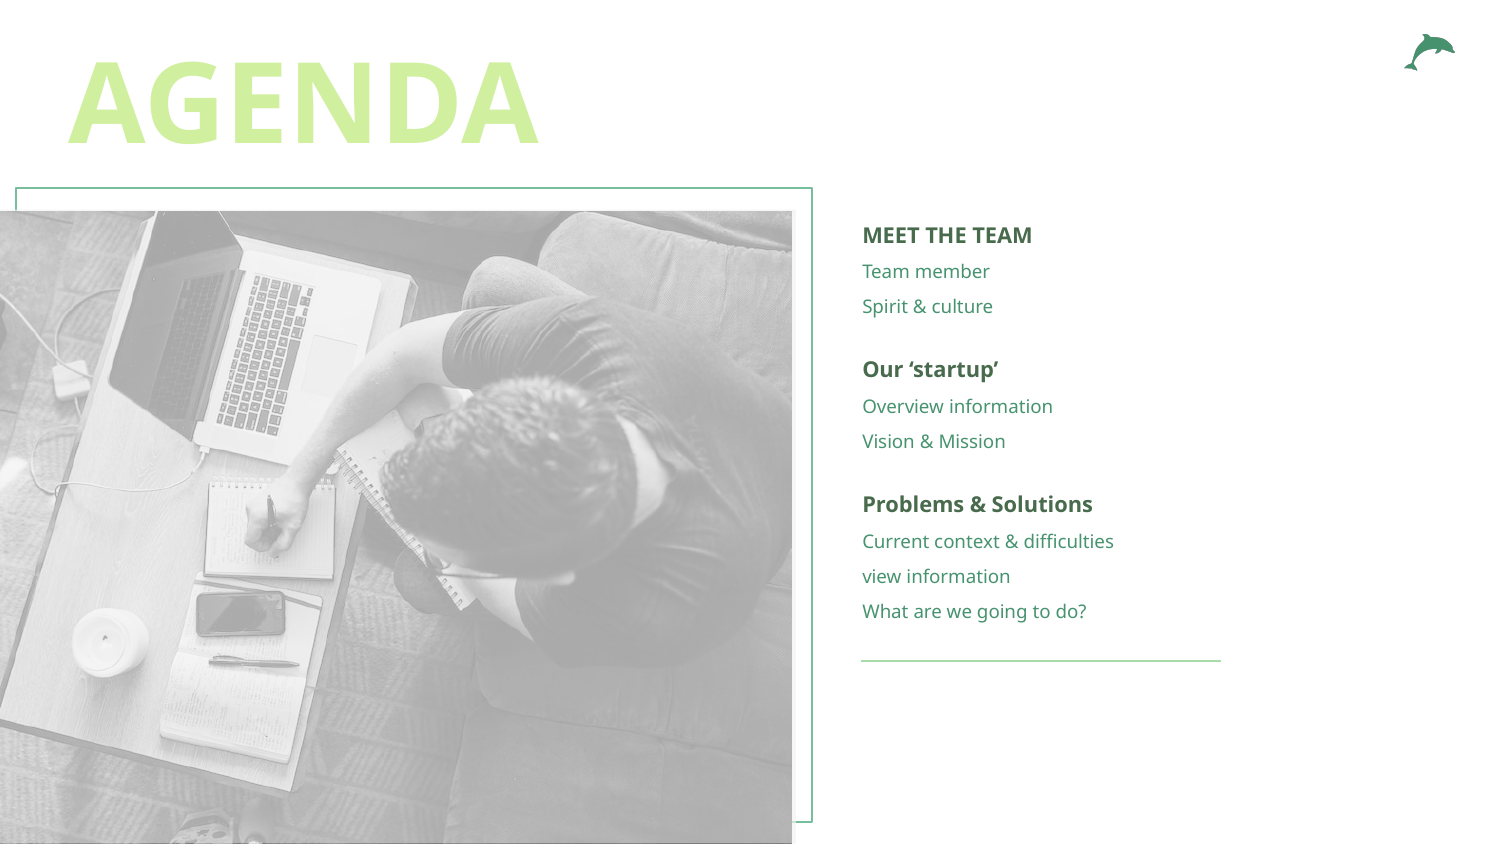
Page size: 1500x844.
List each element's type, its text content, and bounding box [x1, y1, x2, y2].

text_box MEET THE TEAM Team member Spirit & culture [847, 213, 1243, 325]
picture [0, 211, 792, 844]
text_box Our ‘startup’ Overview information Vision & Mission [847, 348, 1243, 460]
text_box Problems & Solutions Current context & difficulties view information What are we going to do? [847, 483, 1243, 630]
text_box [14, 186, 814, 824]
text_box AGENDA [53, 23, 830, 174]
text_box [0, 208, 798, 215]
picture [1404, 33, 1455, 71]
